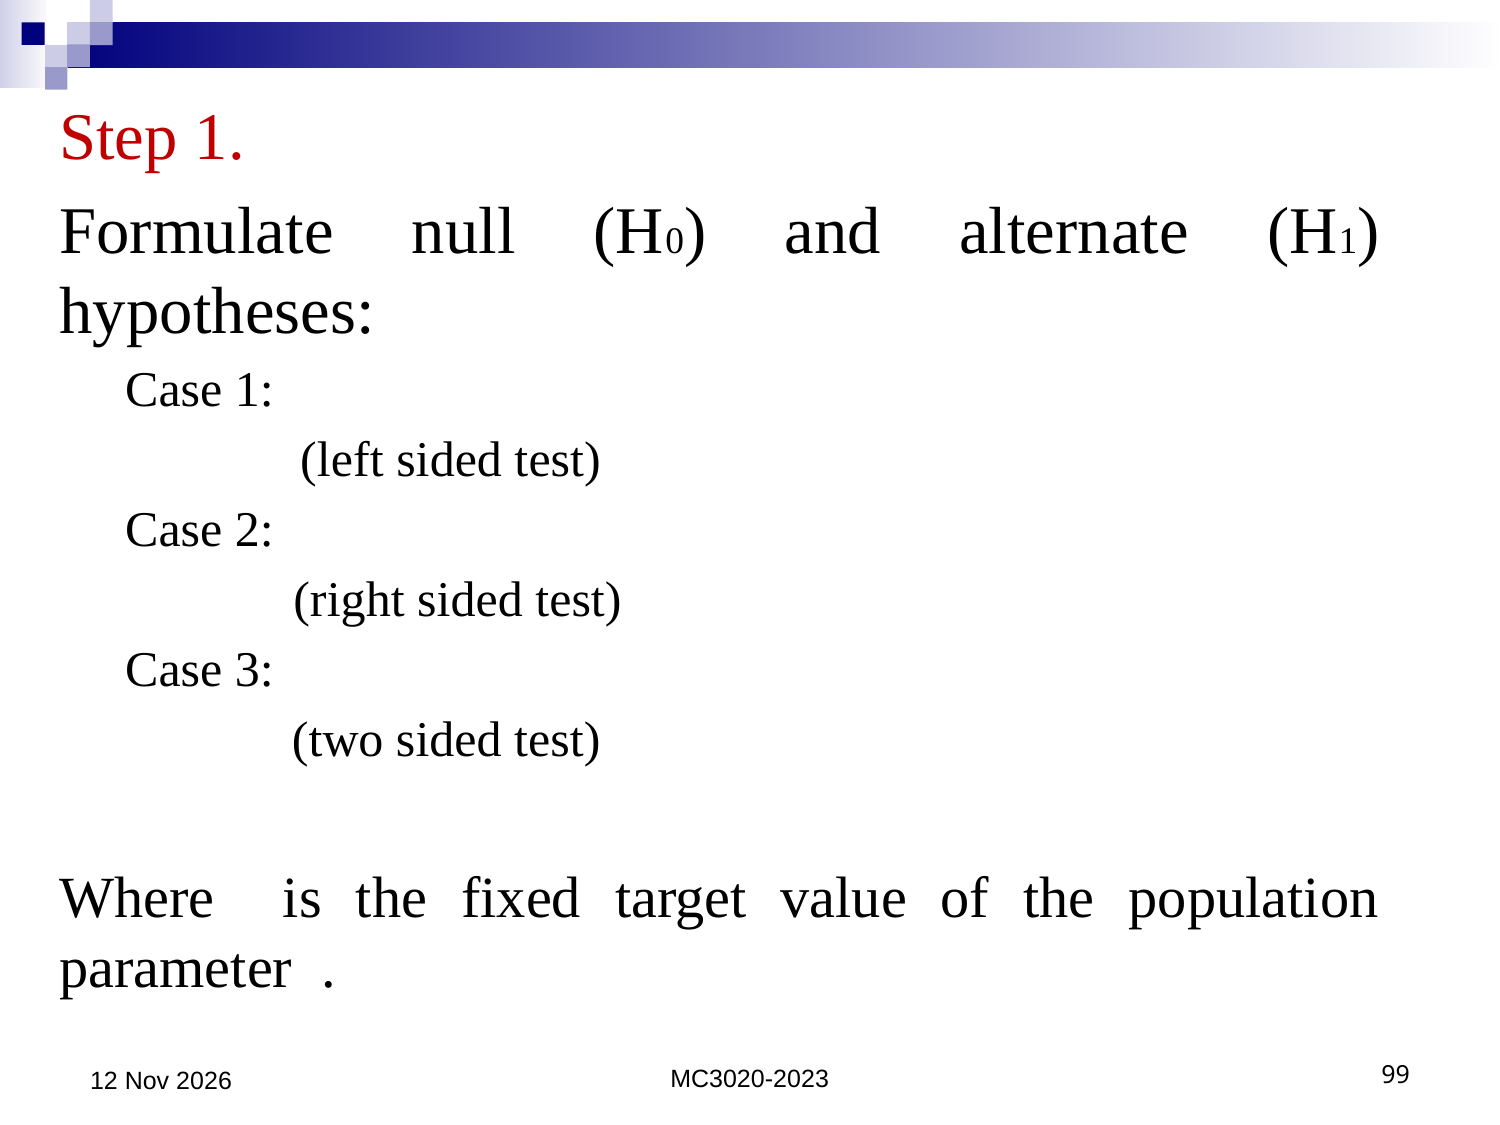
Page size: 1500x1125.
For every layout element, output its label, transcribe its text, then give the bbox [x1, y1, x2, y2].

slide_number 99 [1074, 1025, 1425, 1100]
footer MC3020-2023 [512, 1025, 988, 1100]
slide_number 14-Jul-25 [75, 1024, 425, 1103]
